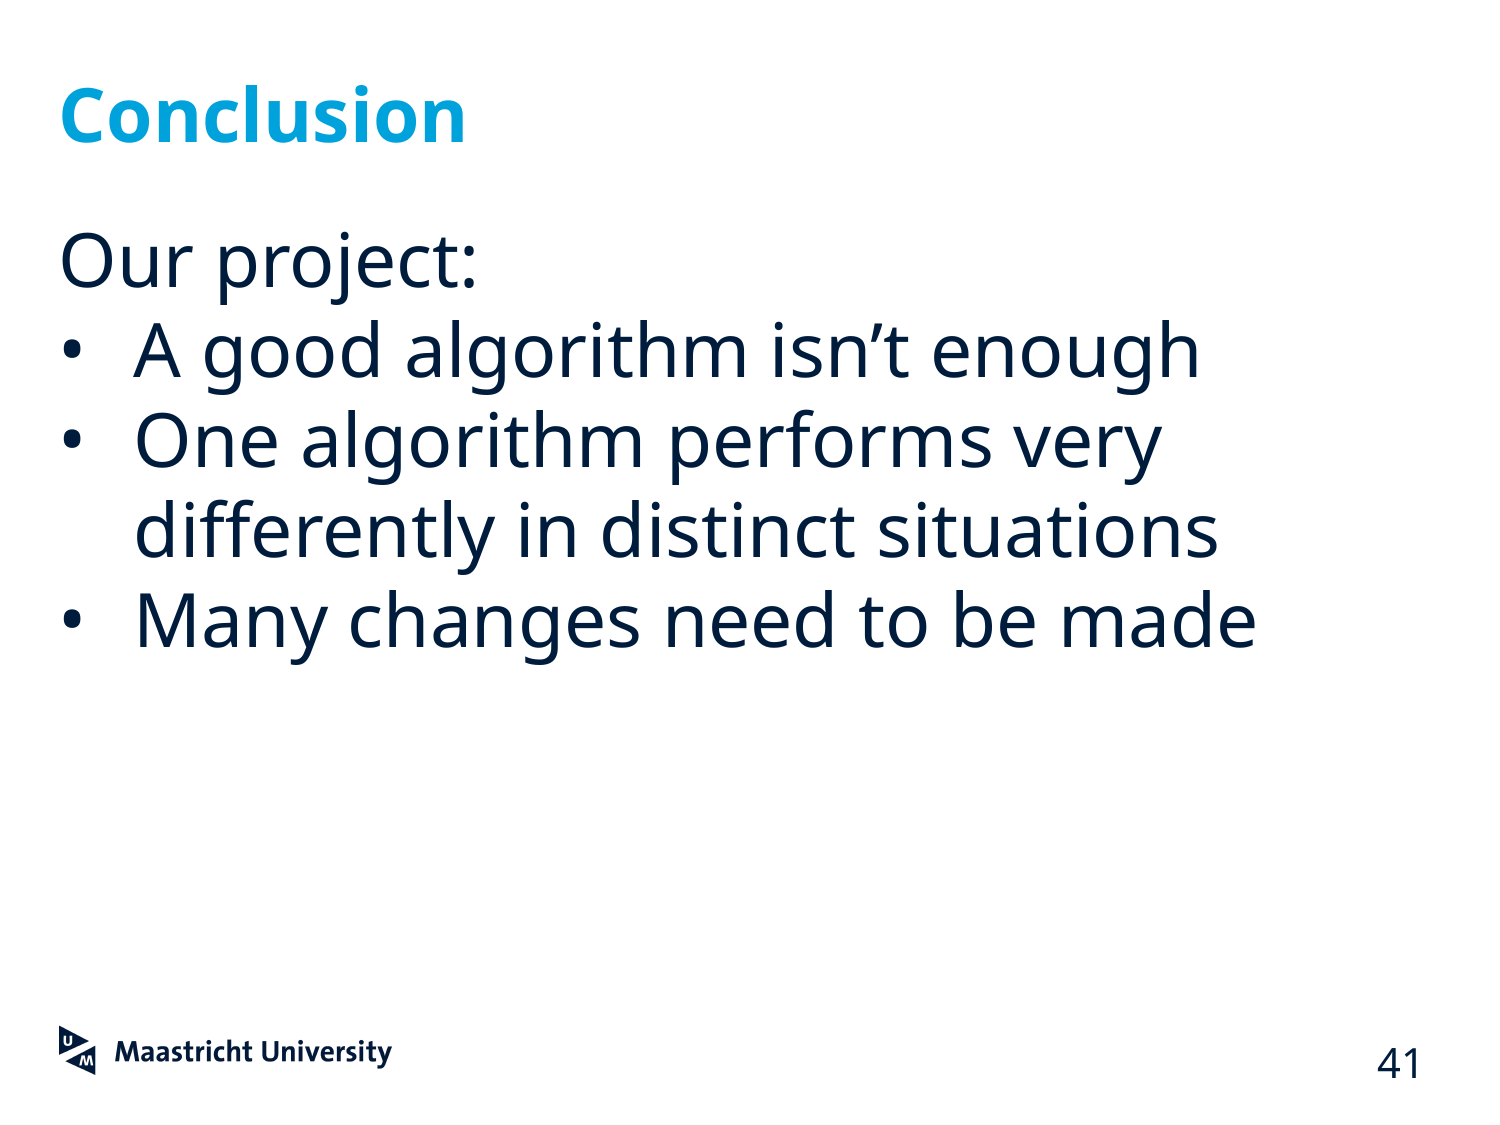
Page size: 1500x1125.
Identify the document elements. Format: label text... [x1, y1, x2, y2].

list Our project: A good algorithm isn’t enough One algorithm performs very differently in distinct situations Many changes need to be made [59, 212, 1425, 967]
slide_number ‹#› [1364, 1036, 1425, 1097]
title Conclusion [59, 67, 1425, 192]
picture [59, 1012, 405, 1096]
